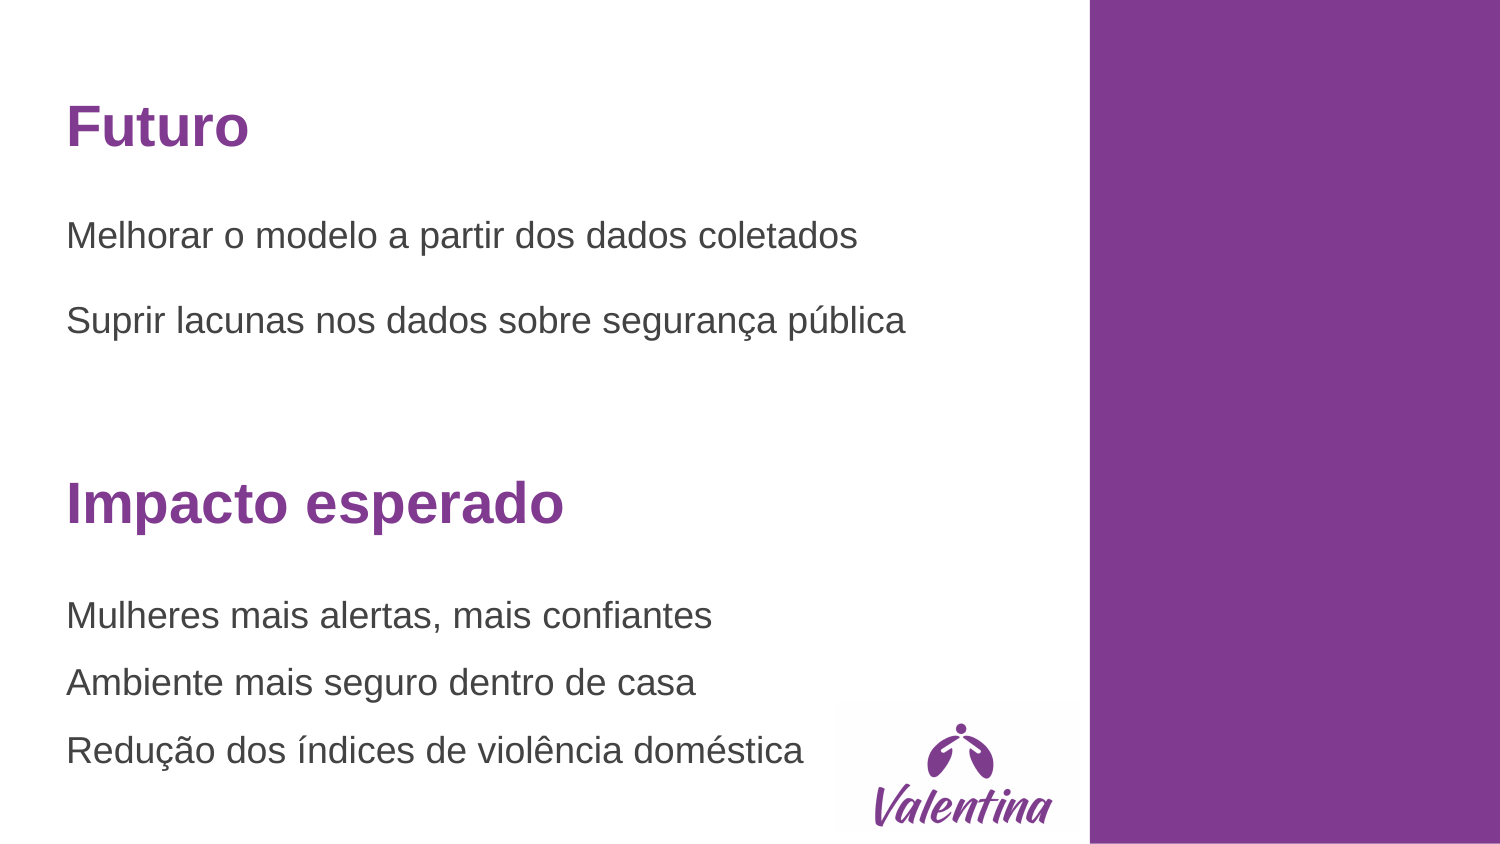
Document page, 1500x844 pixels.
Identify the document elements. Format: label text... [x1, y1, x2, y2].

text_box [1089, 0, 1500, 844]
picture [836, 702, 1079, 831]
list Melhorar o modelo a partir dos dados coletados Suprir lacunas nos dados sobre segurança pública Impacto esperado Mulheres mais alertas, mais confiantes Ambiente mais seguro dentro de casa Redução dos índices de violência doméstica [51, 189, 977, 789]
title Futuro [51, 72, 1449, 167]
